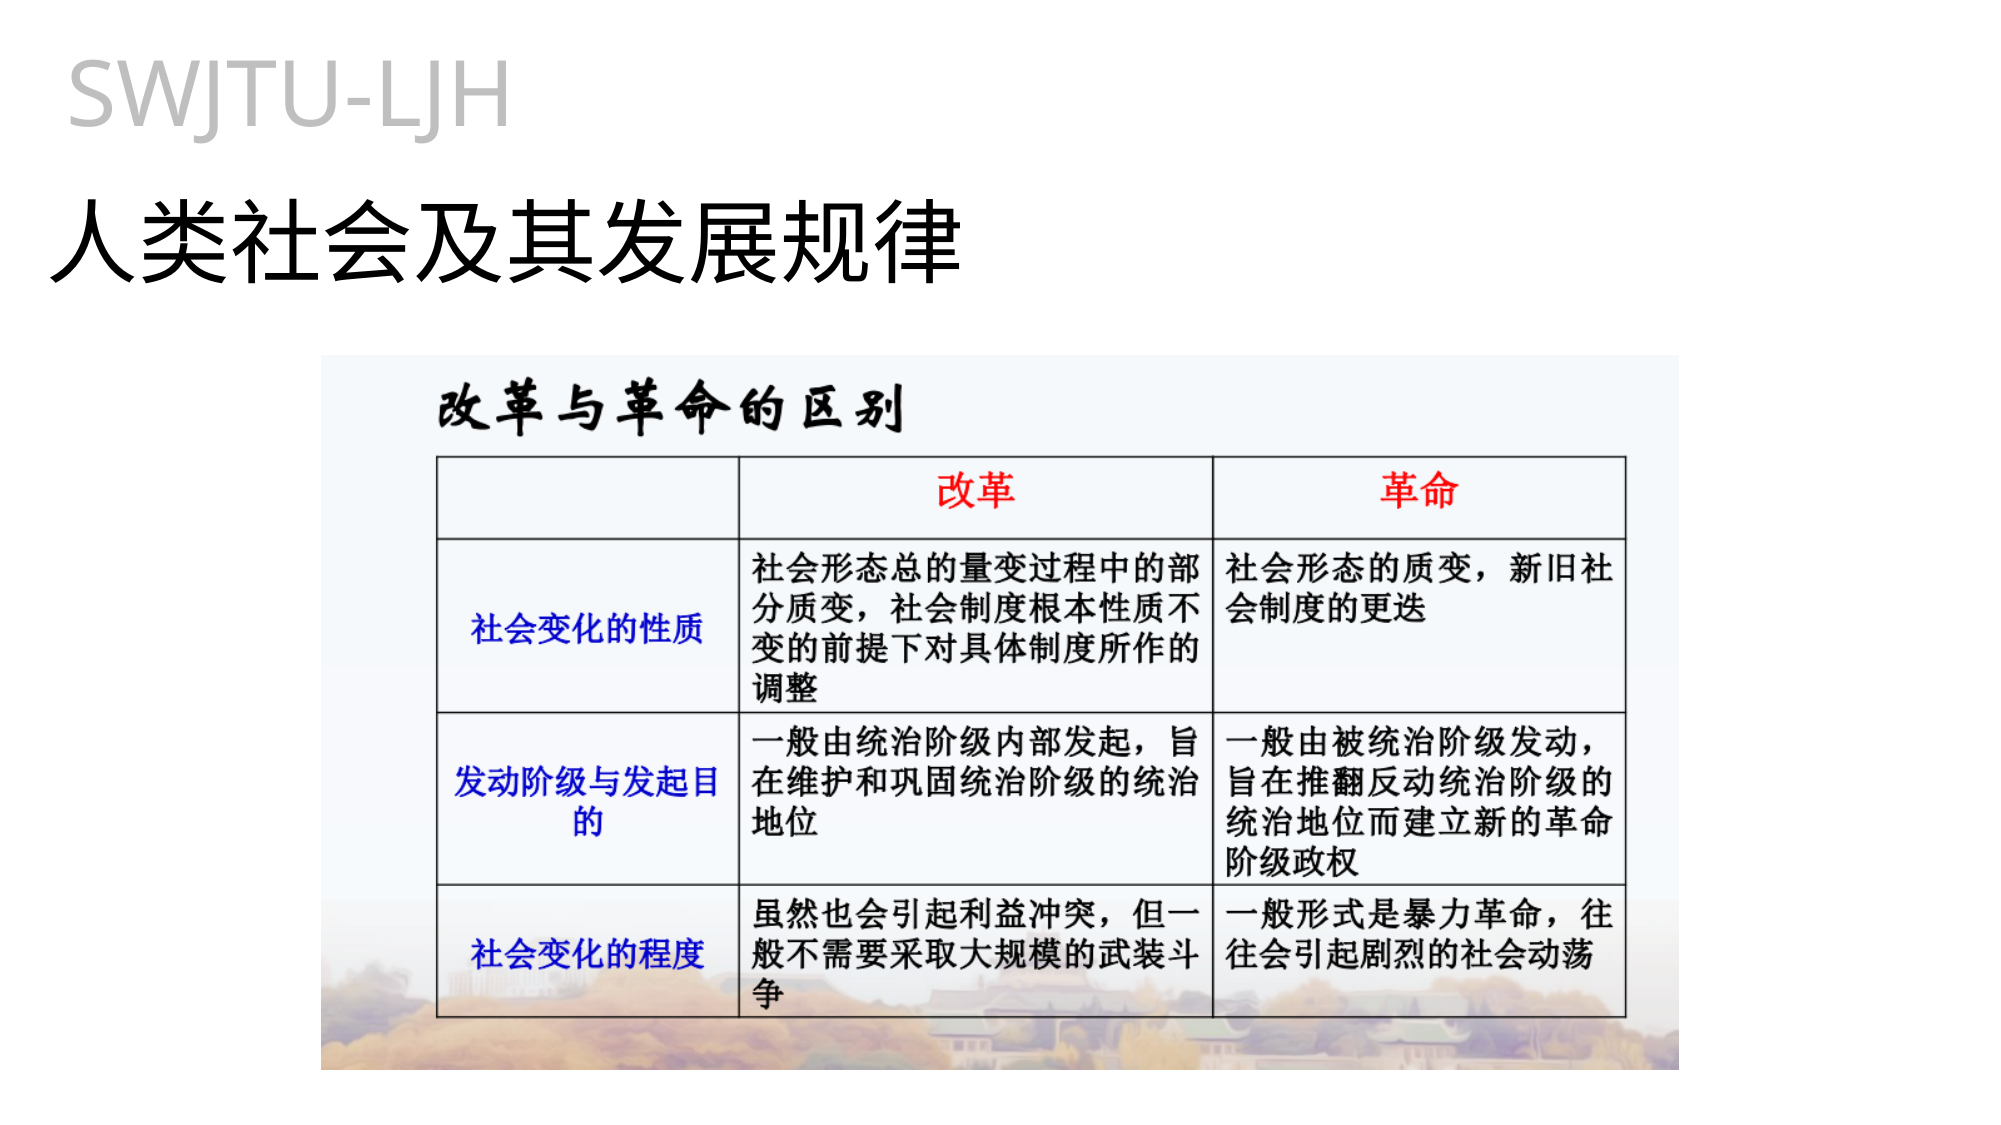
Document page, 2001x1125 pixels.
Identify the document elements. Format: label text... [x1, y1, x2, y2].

picture [321, 355, 1679, 1070]
title 人类社会及其发展规律 [31, 137, 1757, 356]
